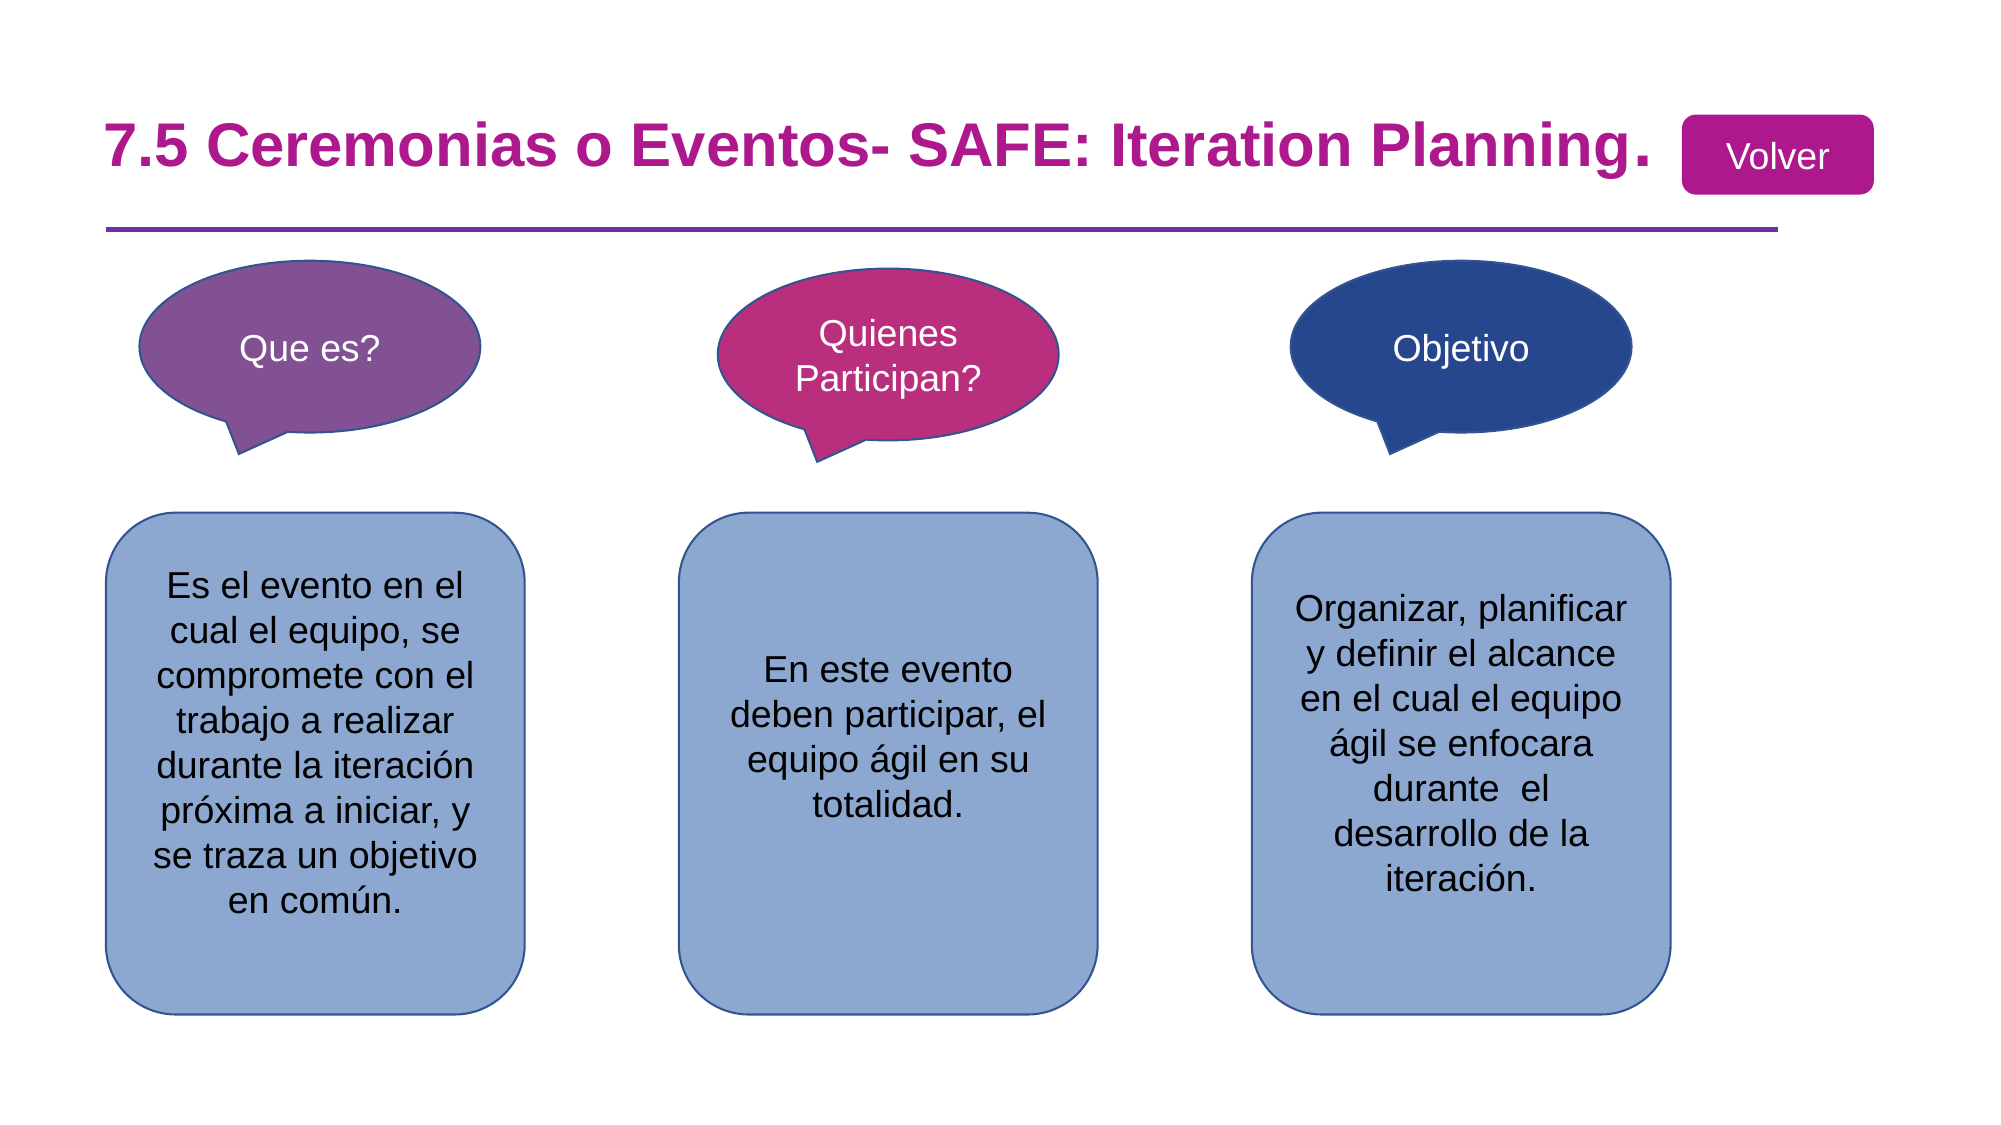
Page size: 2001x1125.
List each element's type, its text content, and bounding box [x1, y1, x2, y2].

text_box Organizar, planificar y definir el alcance en el cual el equipo ágil se enfocara durante el desarrollo de la iteración. [1250, 511, 1672, 1016]
text_box Que es? [138, 259, 482, 456]
text_box Quienes Participan? [716, 267, 1060, 464]
text_box 7.5 Ceremonias o Eventos- SAFE: Iteration Planning. [88, 67, 1669, 221]
text_box Volver [1681, 114, 1874, 195]
text_box En este evento deben participar, el equipo ágil en su totalidad. [677, 511, 1099, 1016]
text_box Es el evento en el cual el equipo, se compromete con el trabajo a realizar durante la iteración próxima a iniciar, y se traza un objetivo en común. [104, 511, 526, 1016]
text_box Objetivo [1289, 259, 1633, 456]
title [169, 71, 1894, 290]
